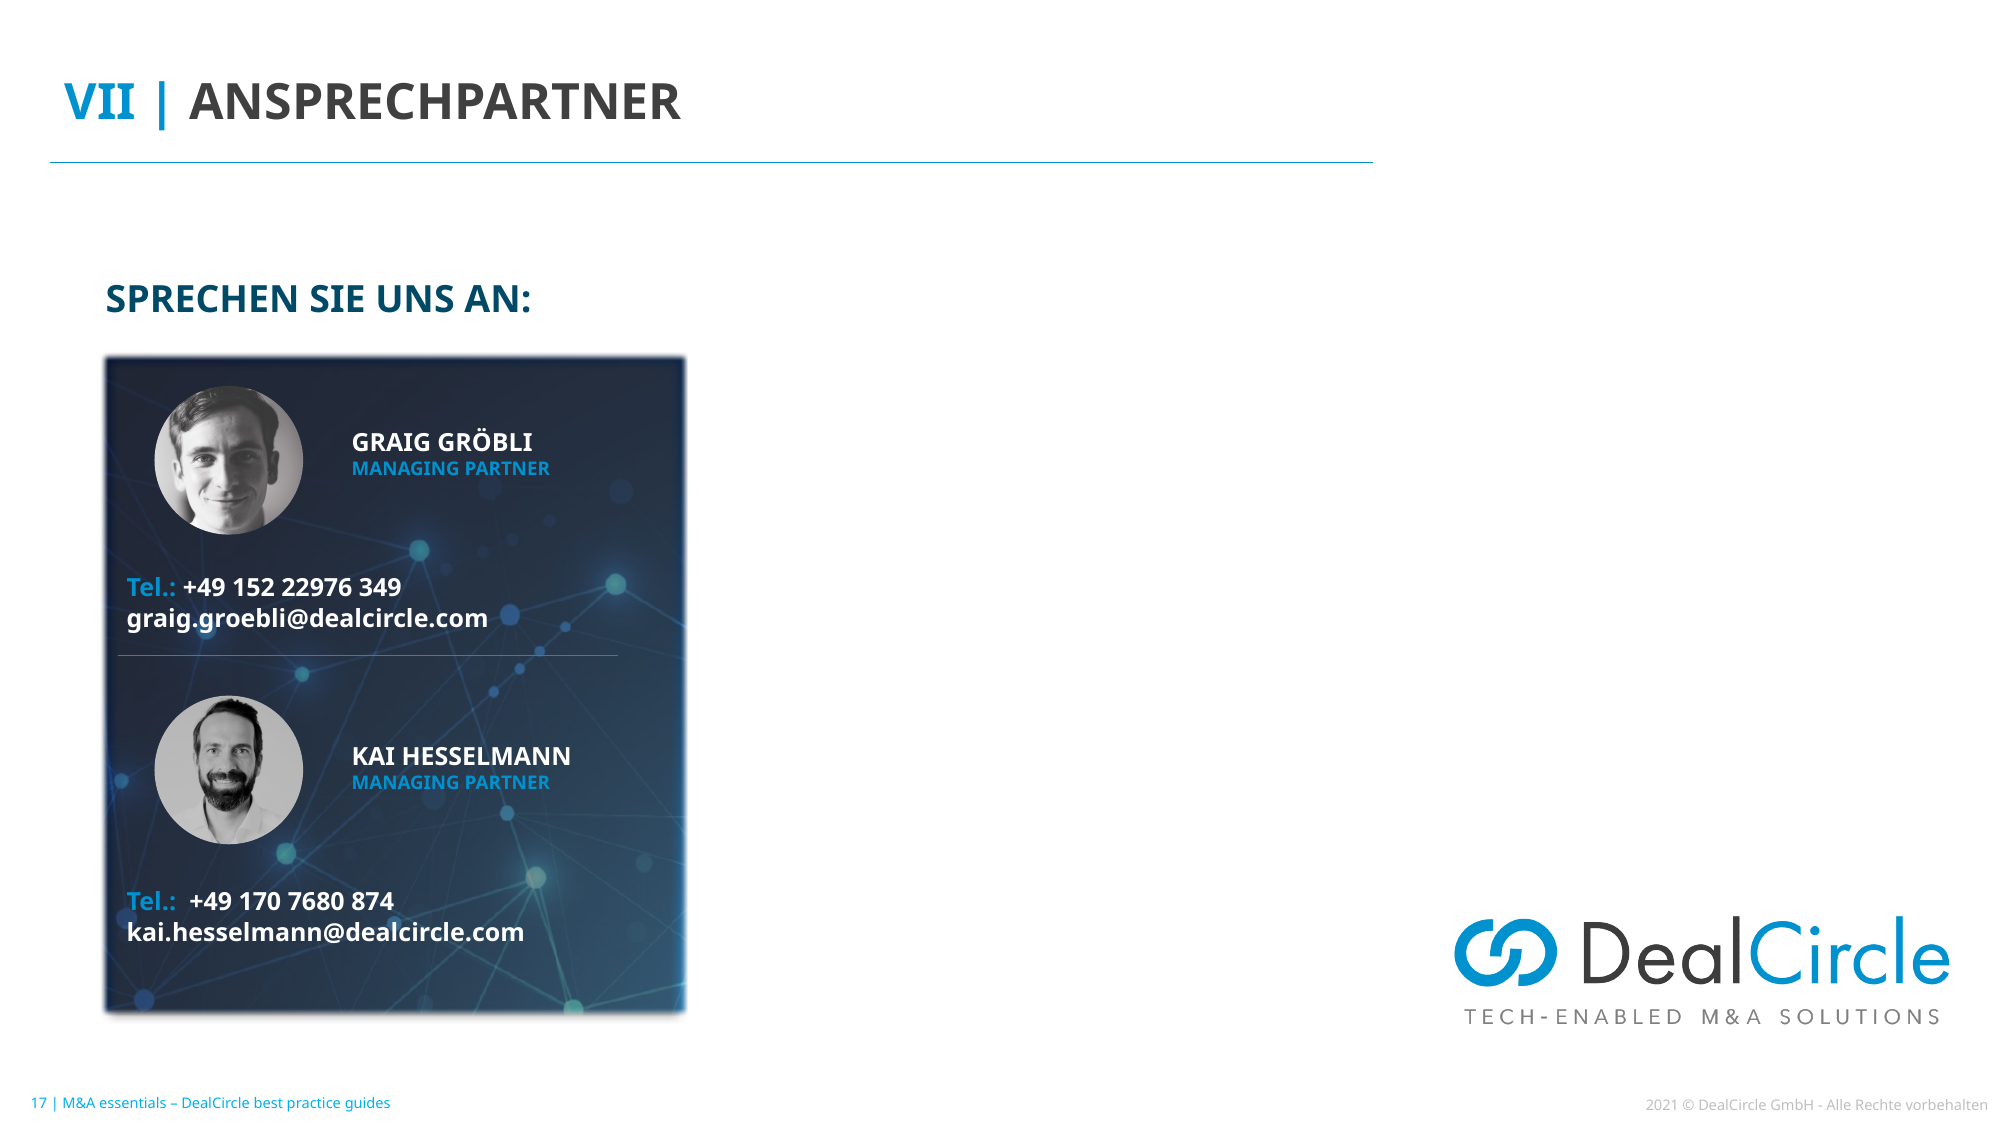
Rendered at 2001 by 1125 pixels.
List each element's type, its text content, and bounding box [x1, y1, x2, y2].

picture [100, 351, 688, 1017]
text_box VII | ANSPRECHPARTNER [49, 43, 1373, 162]
picture [226, 1100, 237, 1108]
picture [1432, 899, 1977, 1045]
text_box SPRECHEN SIE UNS AN: [82, 266, 723, 328]
